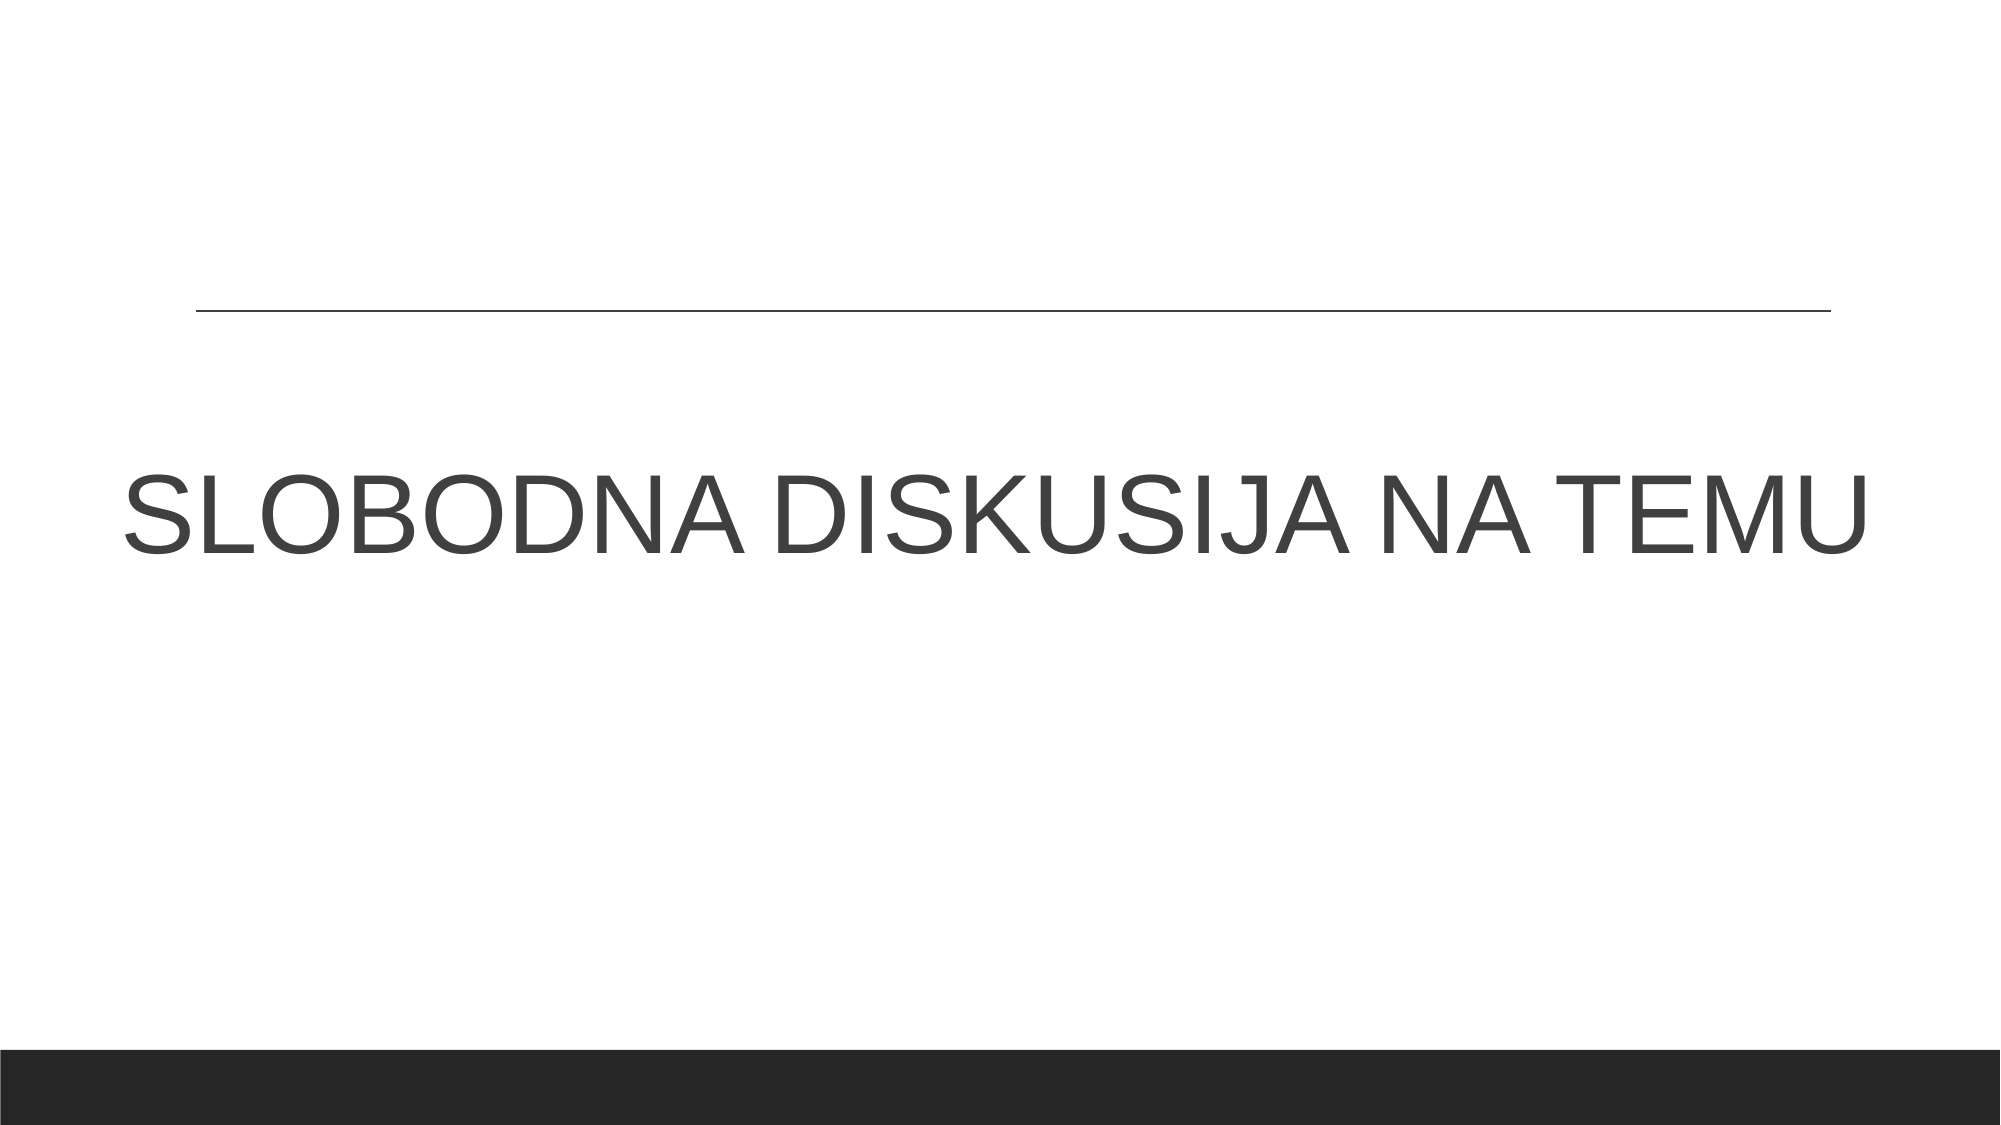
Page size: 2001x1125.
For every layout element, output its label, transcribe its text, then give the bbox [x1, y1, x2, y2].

list SLOBODNA DISKUSIJA NA TEMU [120, 420, 1902, 1031]
